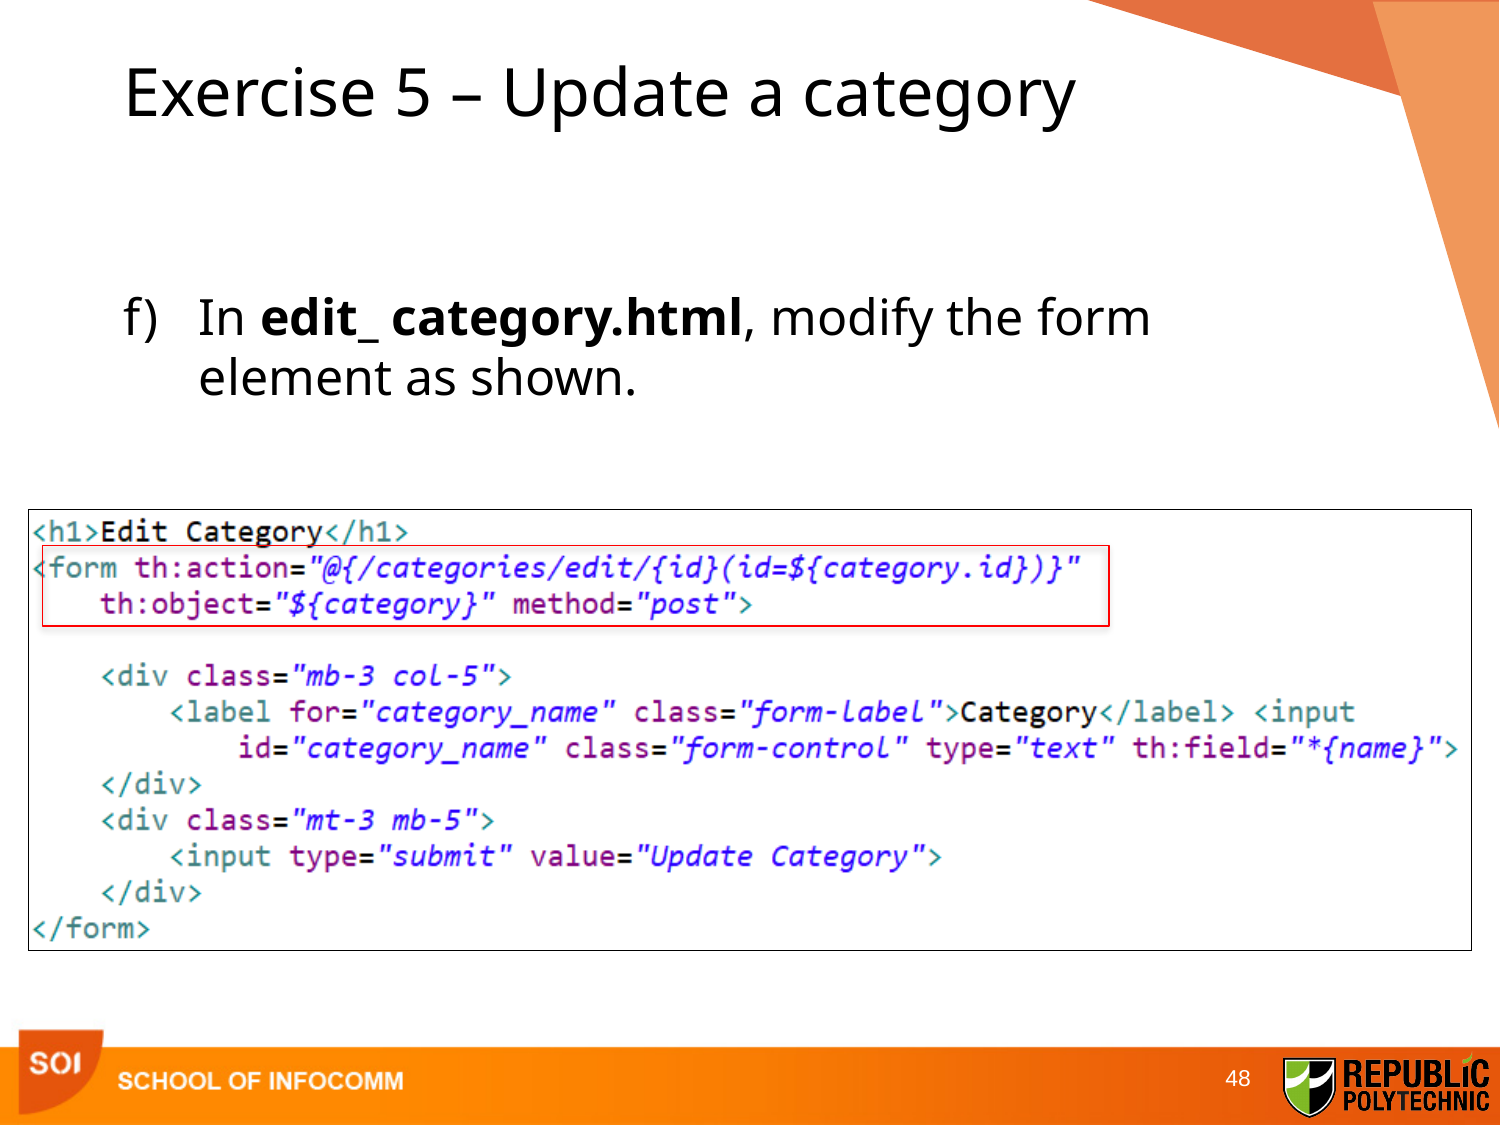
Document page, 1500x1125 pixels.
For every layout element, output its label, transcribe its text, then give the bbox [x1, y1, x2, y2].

picture [0, 0, 1500, 1125]
slide_number 48 [1210, 1056, 1500, 1117]
list In edit_ category.html, modify the form element as shown. [109, 278, 1336, 508]
title Exercise 5 – Update a category [109, 42, 1272, 175]
